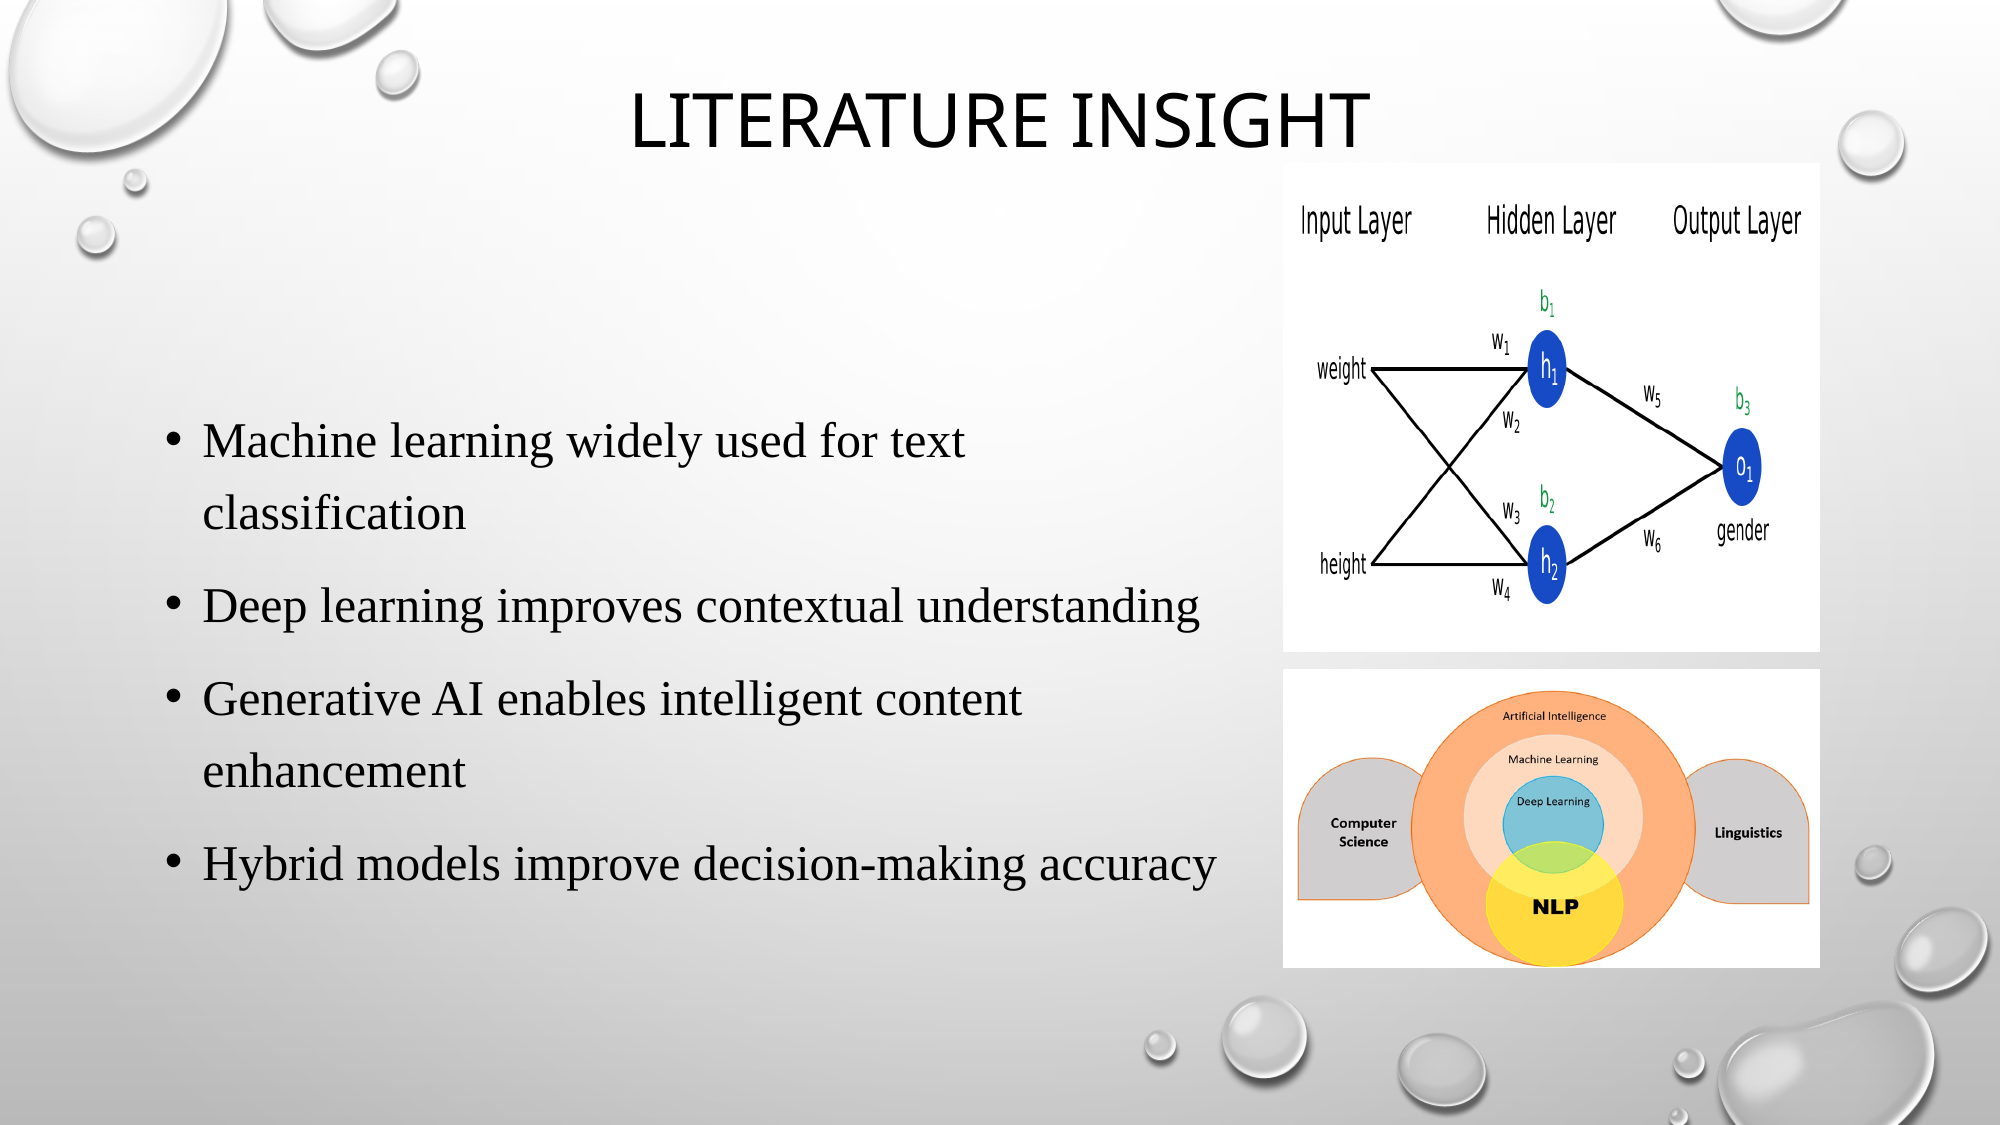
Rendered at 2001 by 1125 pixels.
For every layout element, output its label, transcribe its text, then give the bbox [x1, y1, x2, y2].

picture [0, 0, 2000, 1125]
title Literature Insight [149, 52, 1851, 195]
list Machine learning widely used for text classification Deep learning improves contextual understanding Generative AI enables intelligent content enhancement Hybrid models improve decision-making accuracy [149, 388, 1258, 950]
